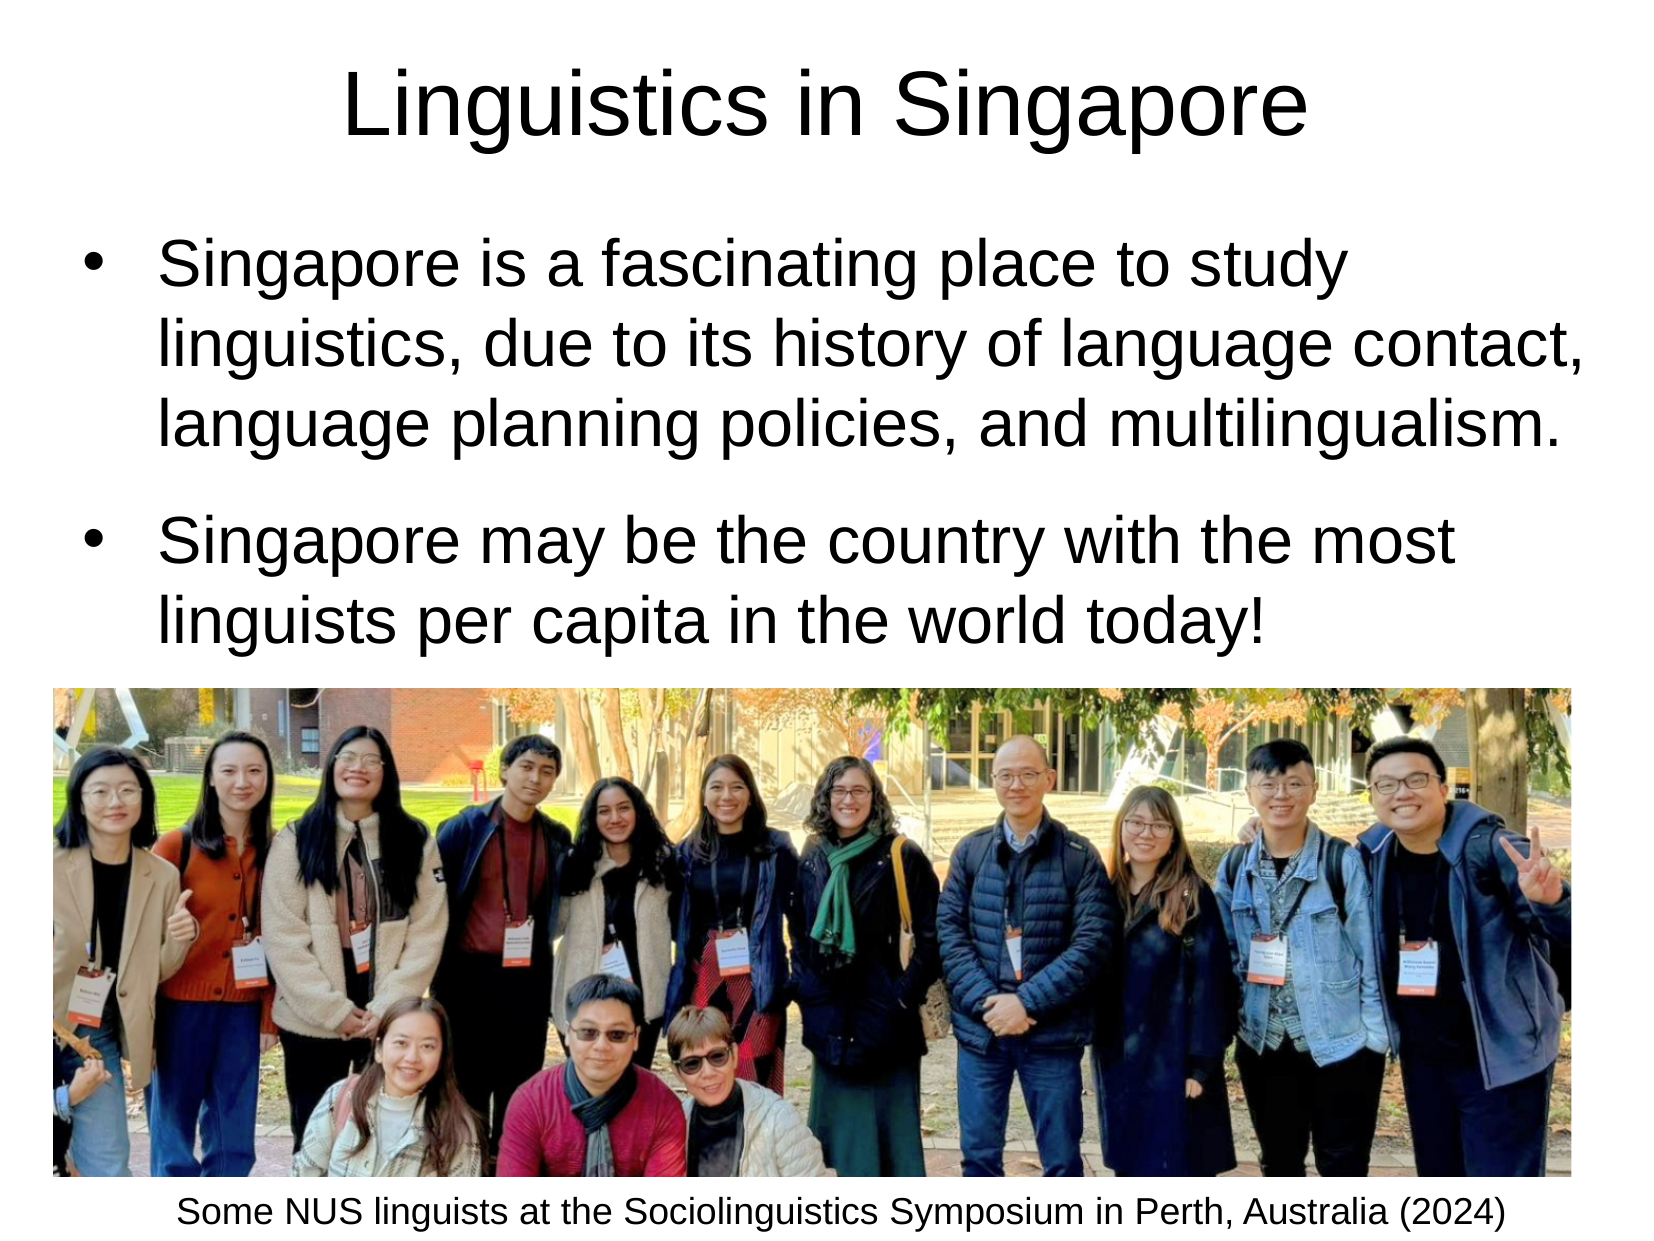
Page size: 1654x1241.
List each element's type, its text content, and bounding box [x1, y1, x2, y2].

text_box Some NUS linguists at the Sociolinguistics Symposium in Perth, Australia (2024) [82, 1179, 1601, 1240]
text_box Singapore is a fascinating place to study linguistics, due to its history of language contact, language planning policies, and multilingualism. Singapore may be the country with the most linguists per capita in the world today! [82, 219, 1654, 383]
picture [52, 688, 1572, 1178]
text_box Linguistics in Singapore [82, 0, 1571, 202]
